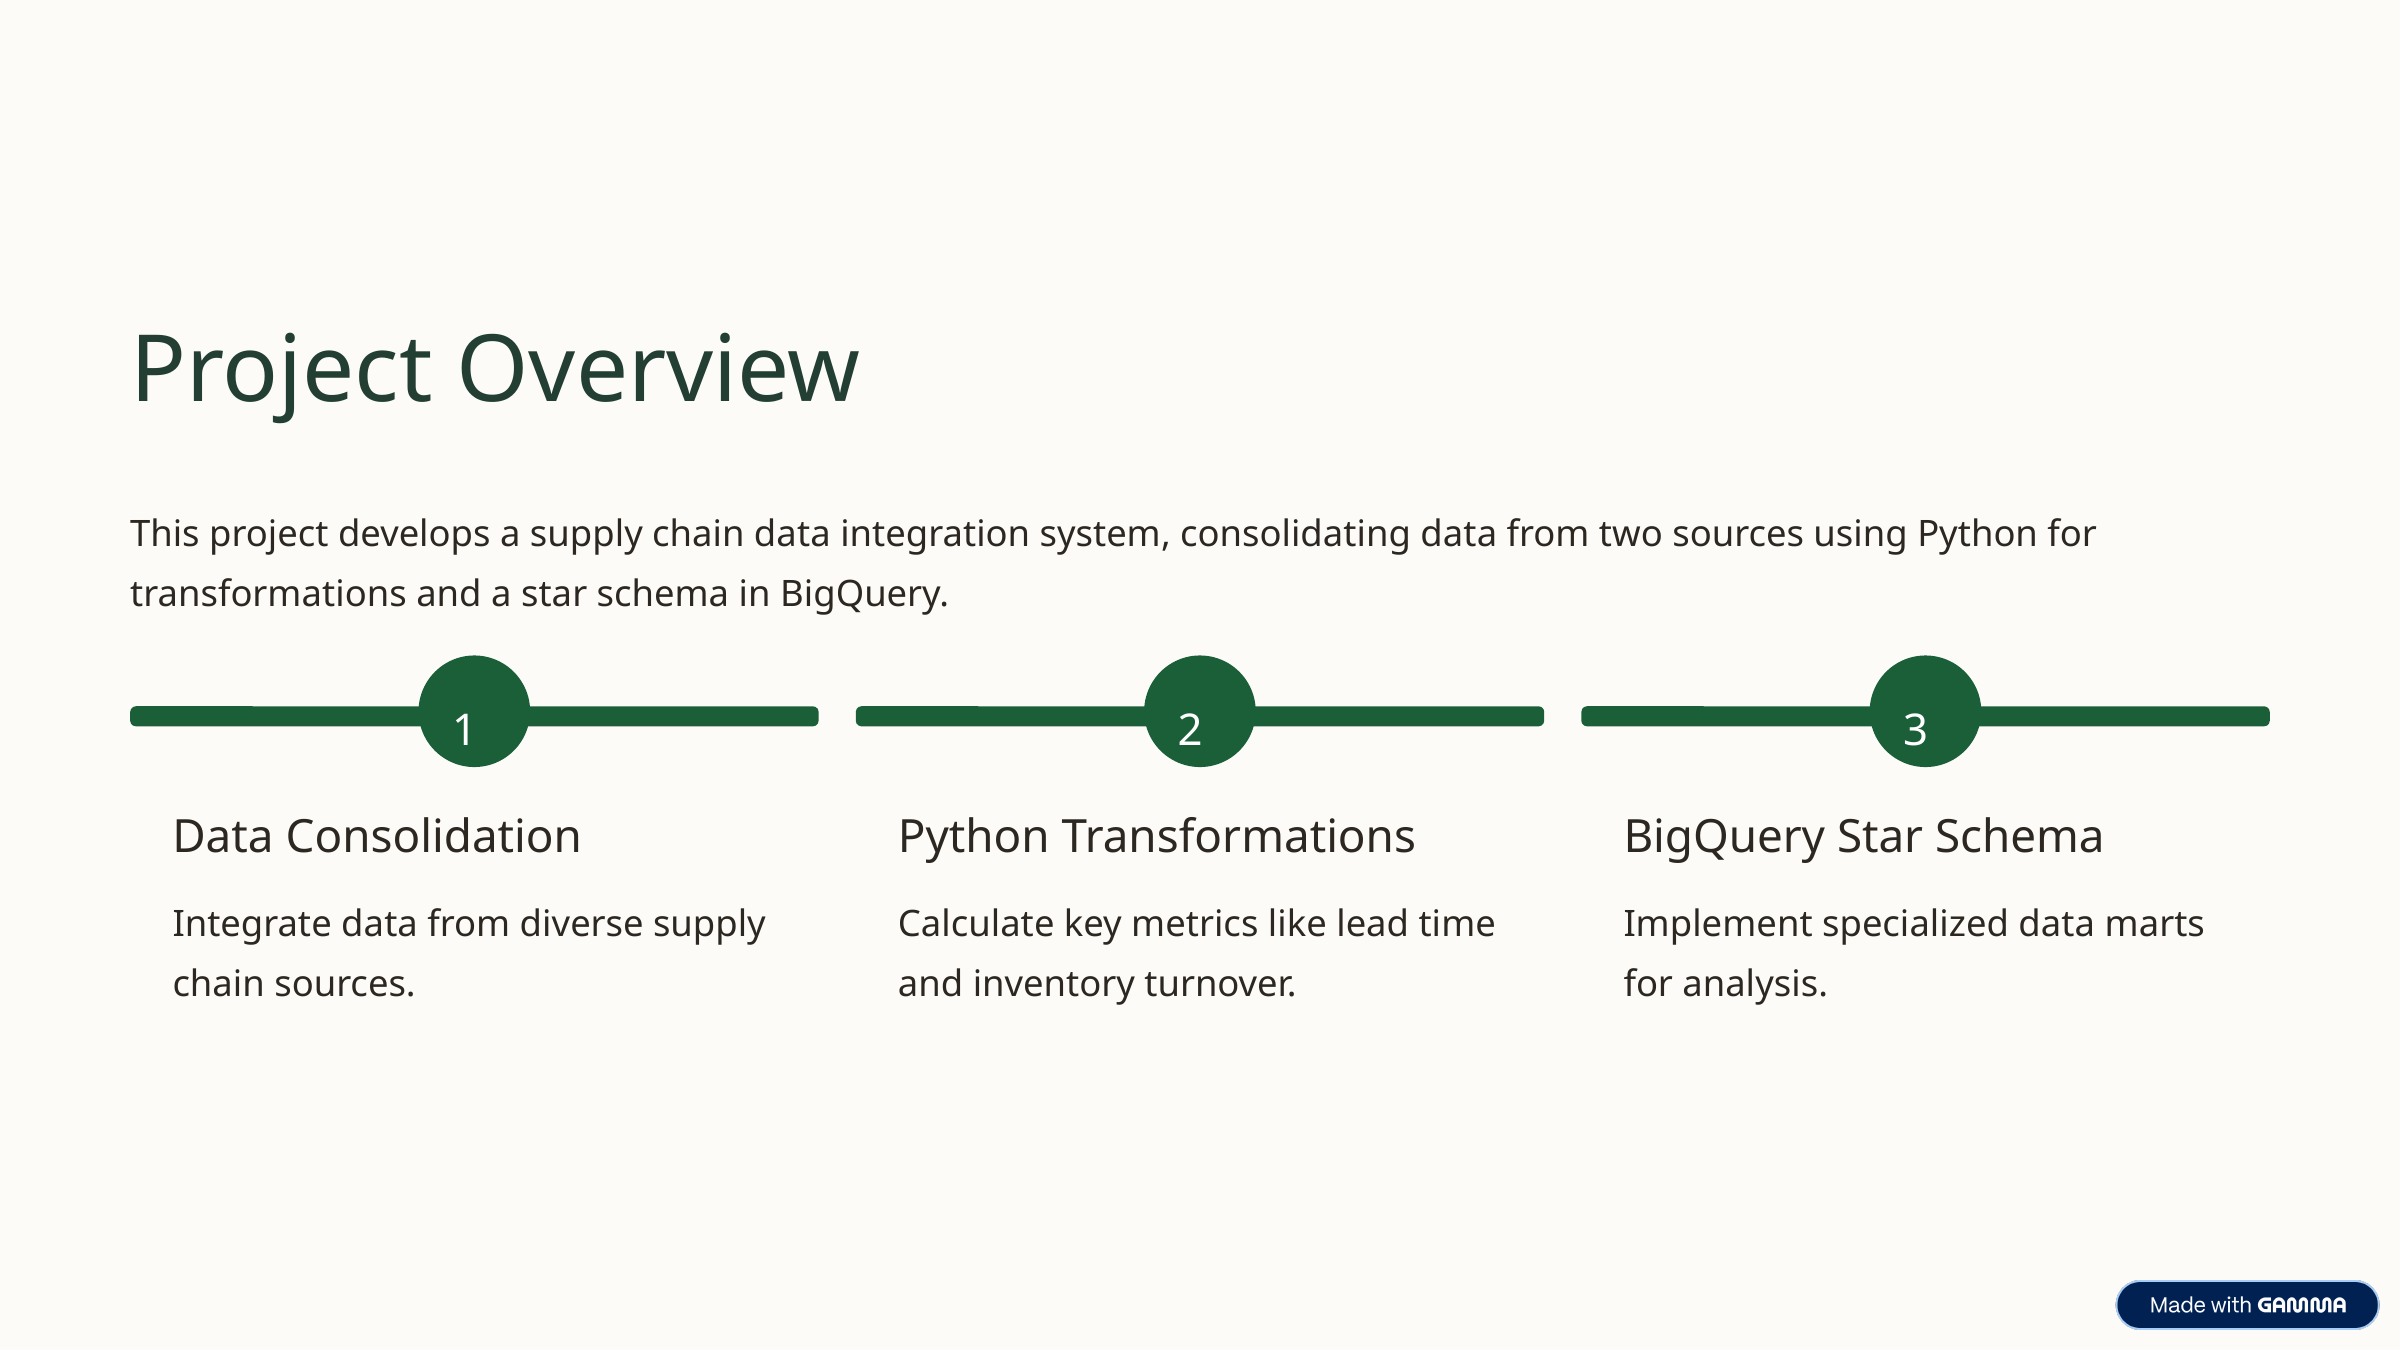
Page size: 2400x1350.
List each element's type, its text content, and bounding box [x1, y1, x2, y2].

text_box [1581, 726, 2270, 1046]
text_box Calculate key metrics like lead time and inventory turnover. [897, 884, 1502, 1004]
text_box [529, 706, 819, 727]
text_box This project develops a supply chain data integration system, consolidating data from two sources using Python for transformations and a star schema in BigQuery. [130, 494, 2270, 614]
text_box [1144, 655, 1256, 768]
text_box [130, 726, 819, 1046]
text_box 1 [452, 683, 497, 740]
text_box Python Transformations [897, 804, 1408, 863]
text_box 3 [1903, 683, 1948, 740]
text_box [1254, 706, 1545, 727]
text_box Project Overview [130, 303, 1061, 421]
text_box 2 [1177, 683, 1223, 740]
text_box [1581, 706, 1871, 727]
picture [2106, 1271, 2389, 1339]
text_box [1980, 706, 2270, 727]
text_box Integrate data from diverse supply chain sources. [172, 884, 777, 1004]
text_box [1869, 655, 1982, 768]
text_box [418, 655, 531, 768]
text_box BigQuery Star Schema [1623, 804, 2090, 863]
text_box [130, 706, 420, 727]
text_box Data Consolidation [172, 804, 638, 863]
text_box Implement specialized data marts for analysis. [1623, 884, 2228, 1004]
text_box [855, 706, 1146, 727]
text_box [855, 725, 1545, 1046]
